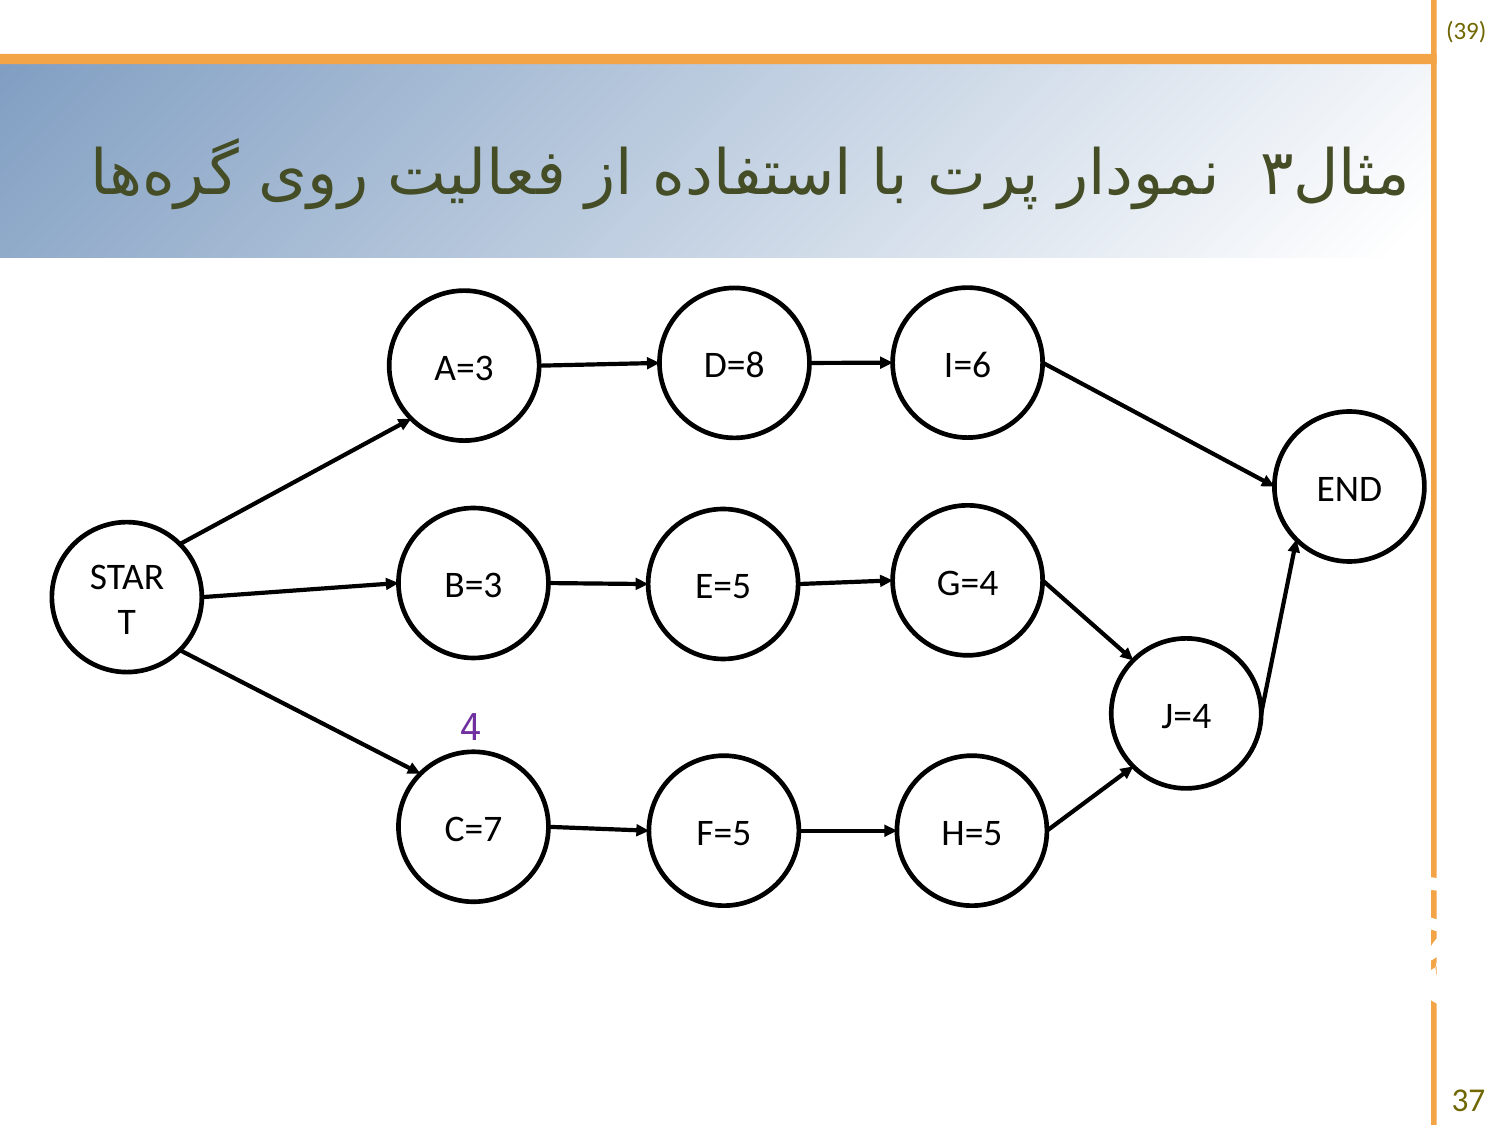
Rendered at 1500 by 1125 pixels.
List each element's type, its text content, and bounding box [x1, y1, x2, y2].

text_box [179, 650, 421, 774]
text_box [548, 826, 649, 831]
text_box G=4 [891, 504, 1044, 657]
title مثال۳ نمودار پرت با استفاده از فعالیت روی گره‌ها [0, 105, 1425, 234]
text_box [1042, 362, 1275, 487]
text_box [1042, 580, 1134, 661]
text_box J=4 [1110, 637, 1263, 790]
slide_number 37 [1413, 1023, 1500, 1125]
text_box END [1273, 410, 1426, 563]
text_box D=8 [658, 286, 811, 439]
text_box C=7 [397, 752, 550, 903]
text_box H=5 [895, 754, 1048, 907]
text_box 4 [444, 695, 490, 755]
text_box START [50, 521, 203, 674]
text_box I=6 [891, 286, 1044, 439]
text_box F=5 [647, 754, 800, 907]
text_box E=5 [647, 507, 800, 661]
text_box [1046, 766, 1134, 831]
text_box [539, 362, 660, 366]
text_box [201, 583, 399, 598]
text_box B=3 [397, 506, 550, 660]
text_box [798, 580, 893, 584]
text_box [1261, 539, 1297, 714]
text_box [179, 418, 412, 545]
text_box A=3 [388, 289, 541, 442]
